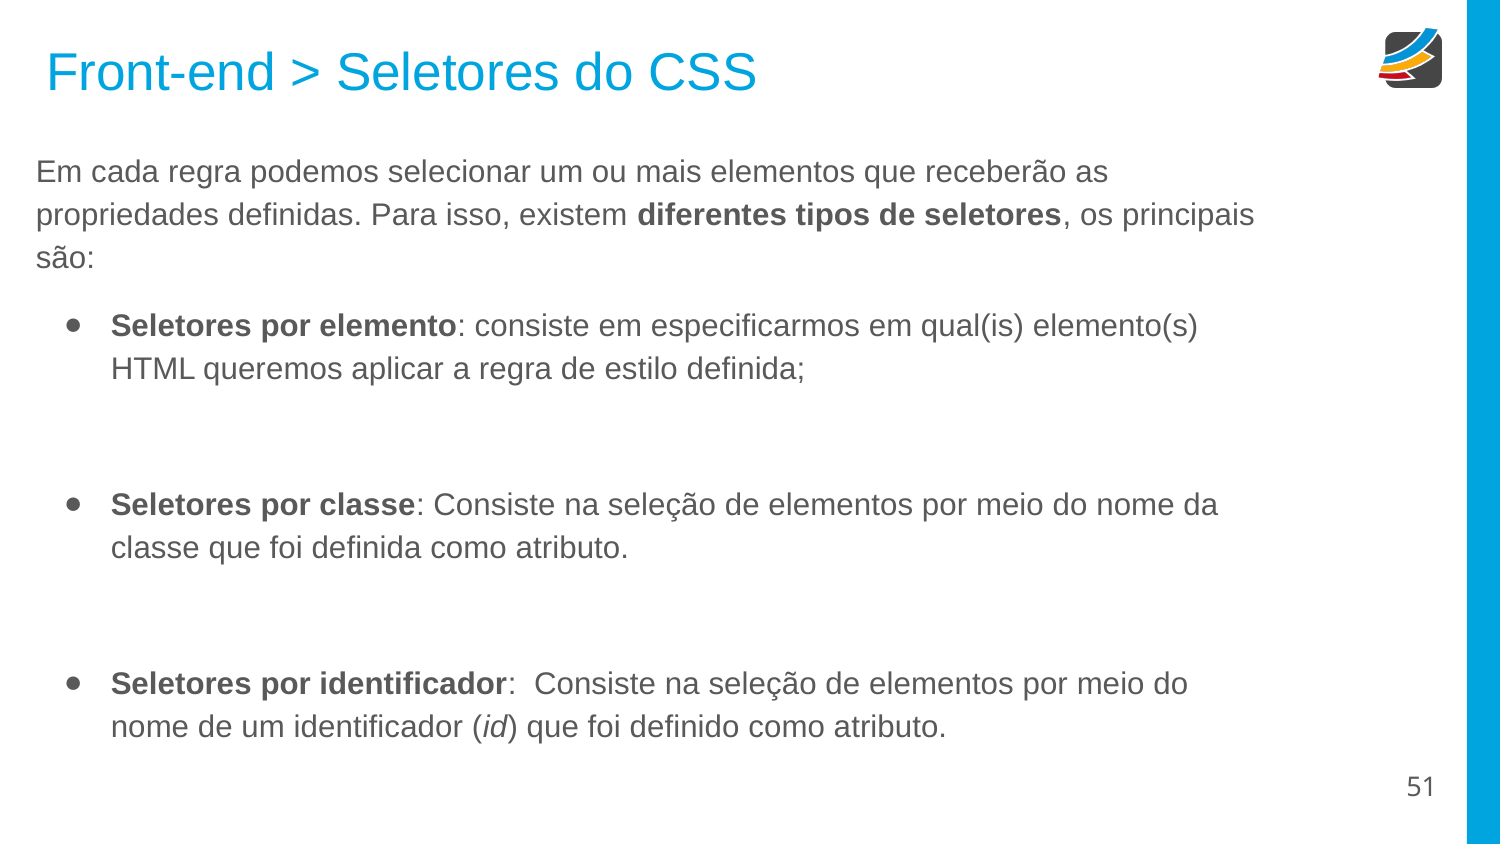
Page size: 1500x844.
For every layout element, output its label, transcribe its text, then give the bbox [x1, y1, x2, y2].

list Em cada regra podemos selecionar um ou mais elementos que receberão as propriedades definidas. Para isso, existem diferentes tipos de seletores, os principais são: Seletores por elemento: consiste em especificarmos em qual(is) elemento(s) HTML queremos aplicar a regra de estilo definida; Seletores por classe: Consiste na seleção de elementos por meio do nome da classe que foi definida como atributo. Seletores por identificador: Consiste na seleção de elementos por meio do nome de um identificador (id) que foi definido como atributo. [20, 130, 1276, 819]
title Front-end > Seletores do CSS [31, 22, 1429, 117]
slide_number ‹#› [1391, 754, 1482, 819]
picture [1429, 28, 1442, 88]
